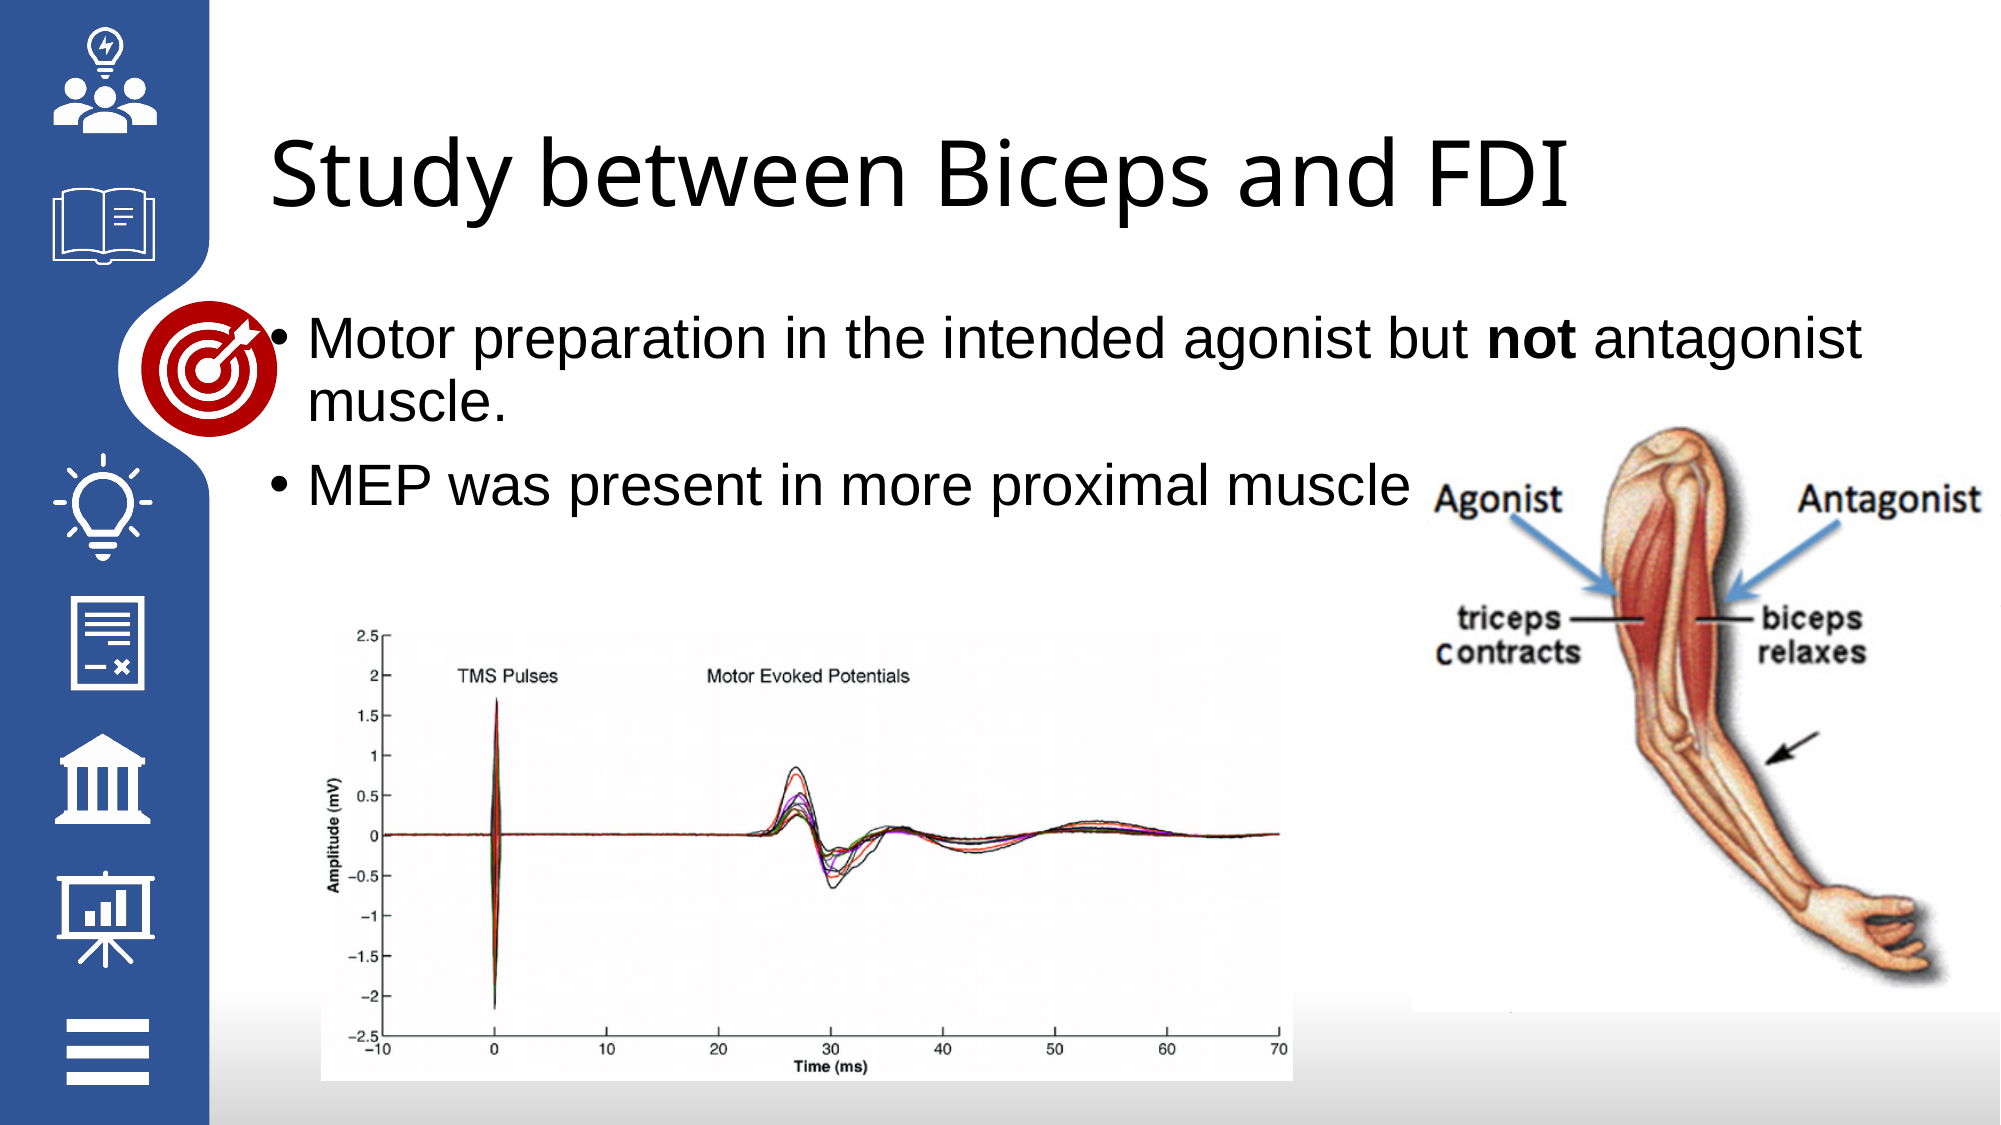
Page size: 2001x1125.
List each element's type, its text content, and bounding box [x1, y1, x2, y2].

text_box Study between Biceps and FDI [254, 67, 1980, 286]
picture [43, 856, 168, 981]
picture [42, 717, 164, 839]
picture [54, 998, 161, 1106]
text_box [186, 301, 232, 305]
text_box Motor preparation in the intended agonist but not antagonist muscle. MEP was present in more proximal muscle [254, 301, 1980, 1015]
picture [43, 448, 164, 568]
picture [1412, 399, 2000, 1012]
picture [42, 166, 165, 289]
picture [50, 585, 165, 700]
picture [36, 12, 173, 149]
picture [148, 306, 272, 431]
picture [321, 625, 1293, 1081]
text_box [0, 0, 210, 1125]
